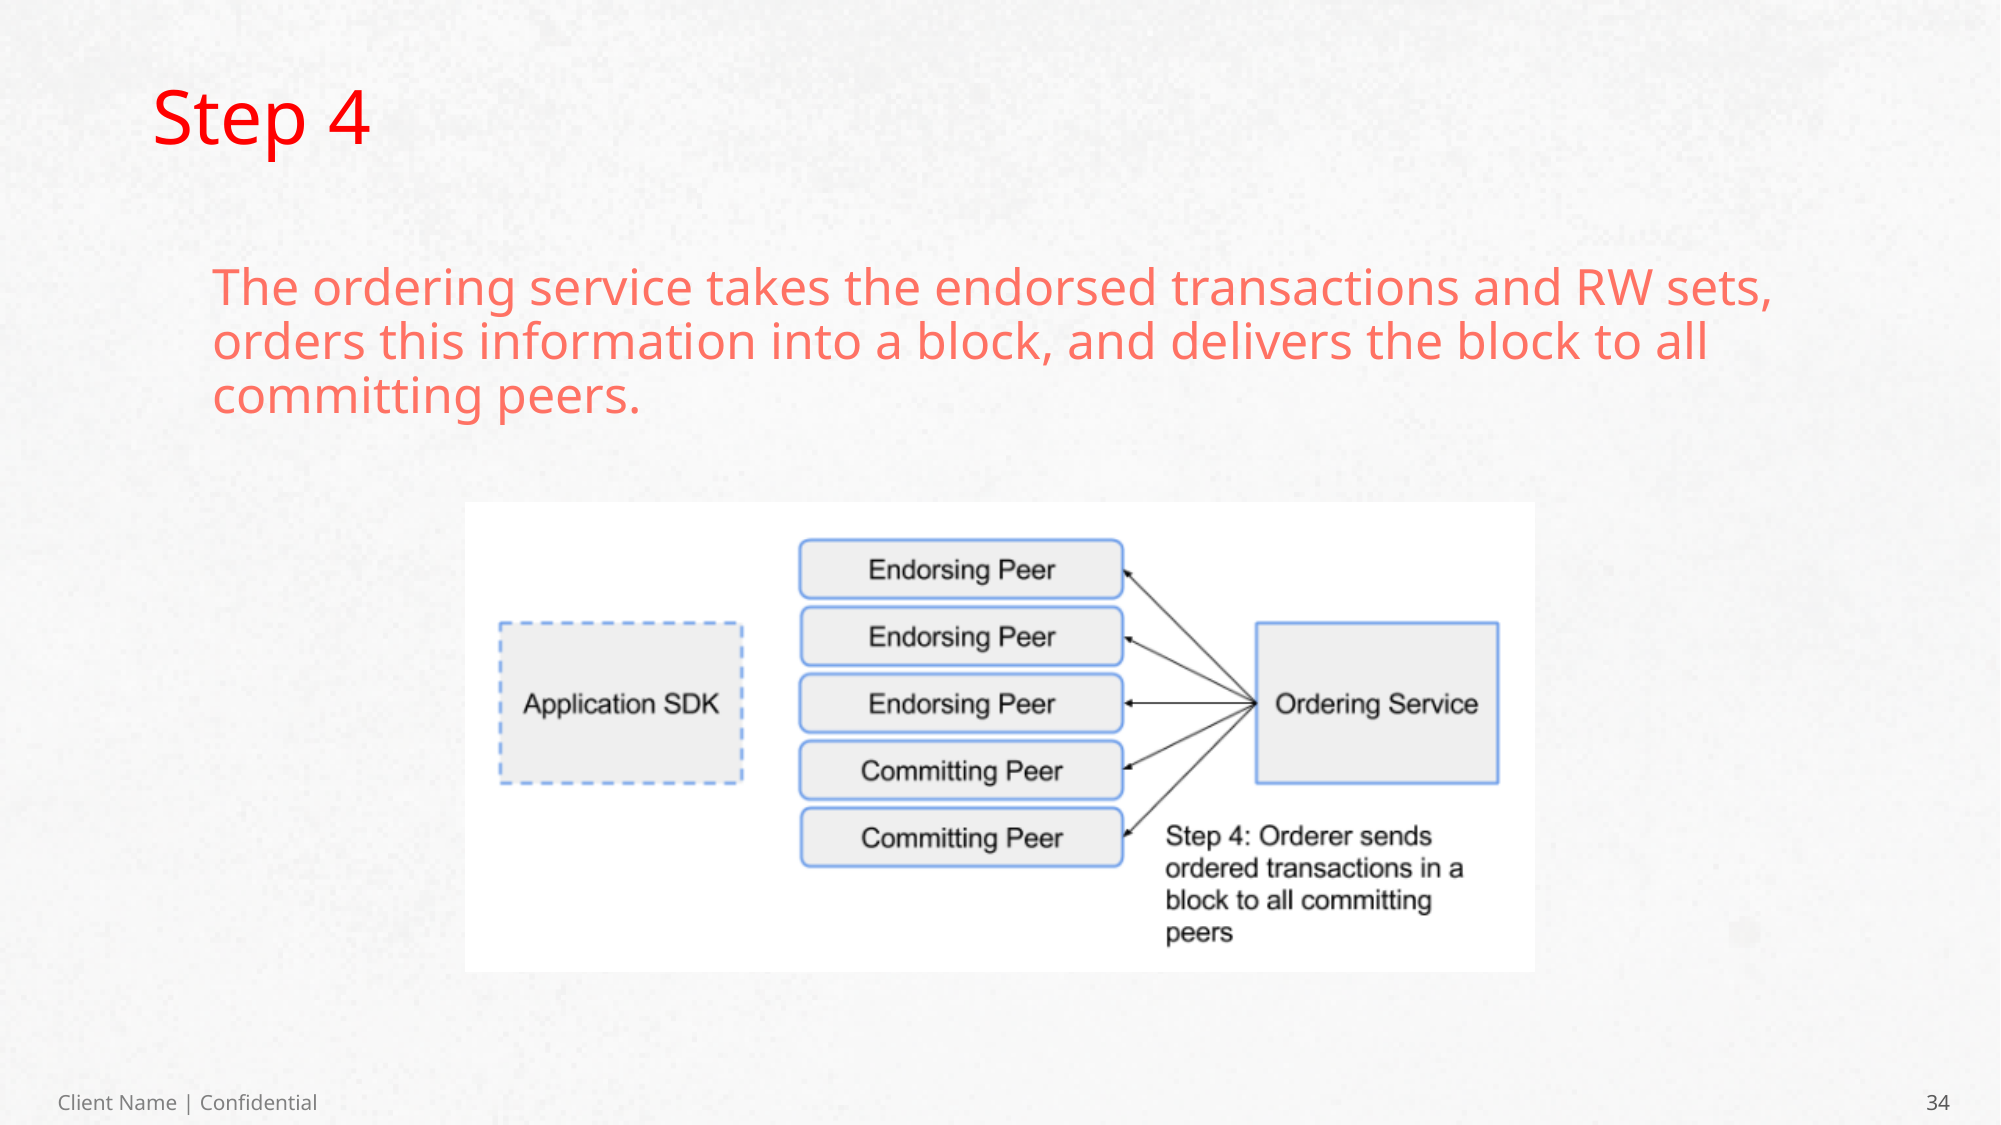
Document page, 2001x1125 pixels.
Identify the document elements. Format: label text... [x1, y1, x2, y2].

text_box The ordering service takes the endorsed transactions and RW sets, orders this information into a block, and delivers the block to all committing peers. [137, 289, 1863, 398]
picture [0, 0, 2001, 1125]
list Step 4 [77, 56, 1904, 185]
